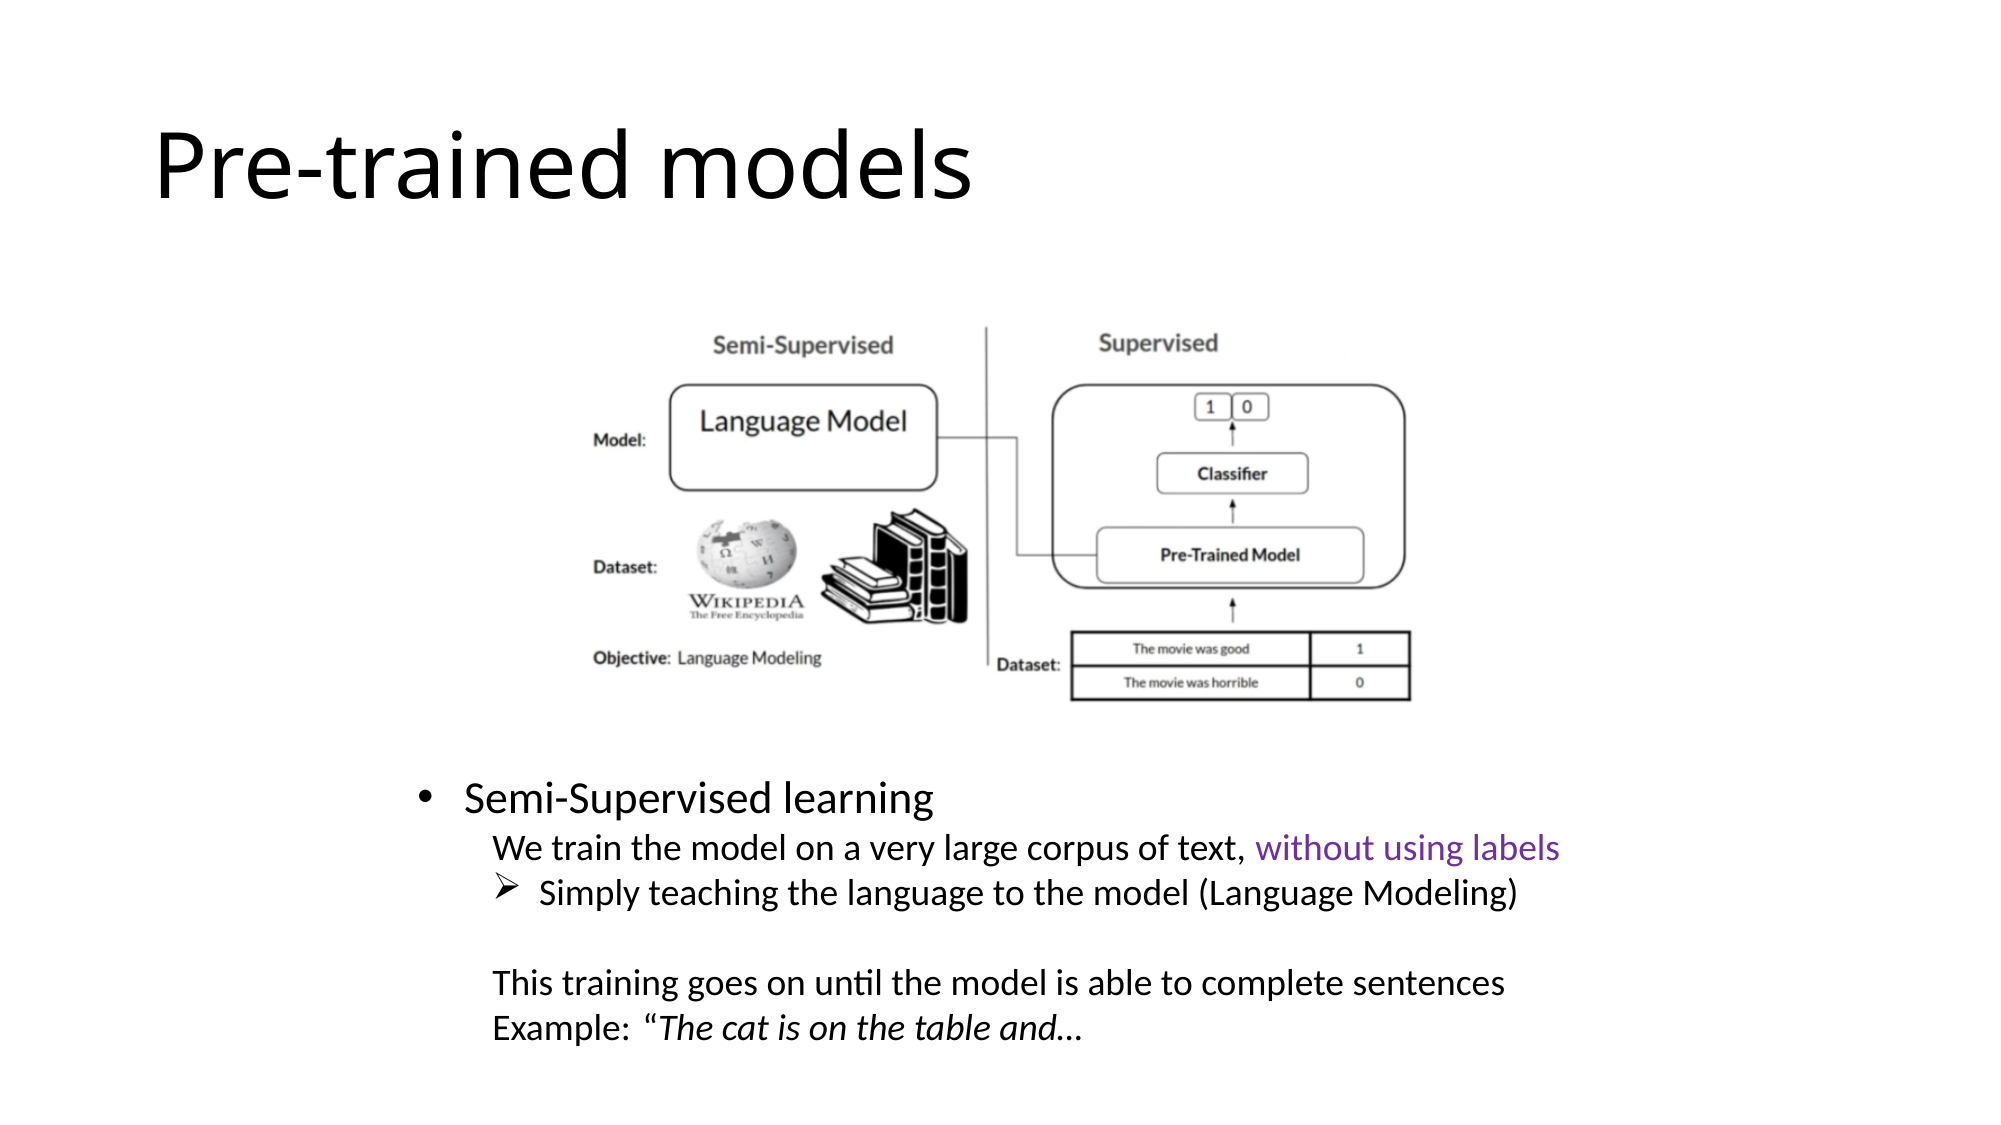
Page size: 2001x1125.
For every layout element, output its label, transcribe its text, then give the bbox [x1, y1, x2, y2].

text_box Semi-Supervised learning We train the model on a very large corpus of text, without using labels Simply teaching the language to the model (Language Modeling) This training goes on until the model is able to complete sentences Example: “The cat is on the table and… [402, 760, 1733, 1056]
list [581, 310, 1419, 717]
title Pre-trained models [137, 59, 1863, 278]
